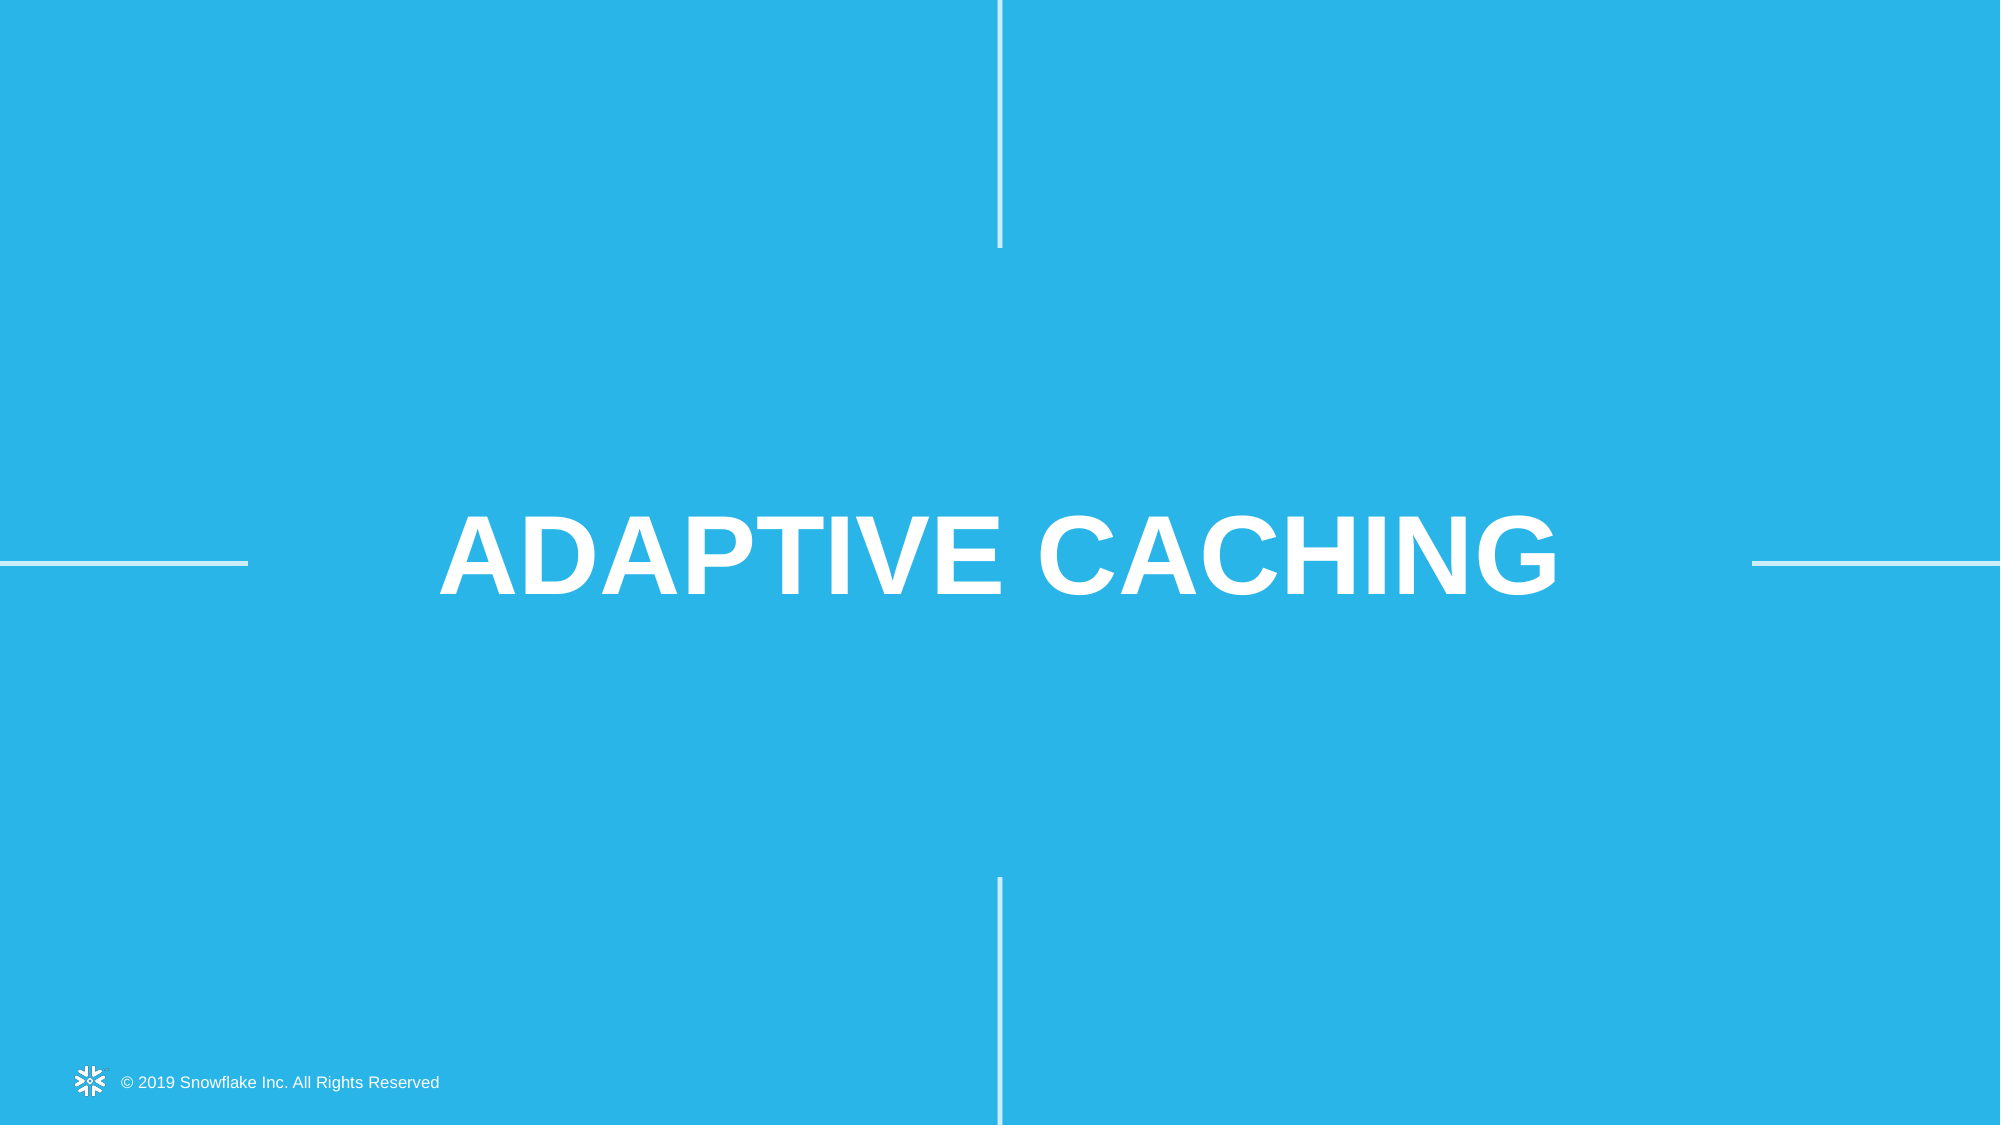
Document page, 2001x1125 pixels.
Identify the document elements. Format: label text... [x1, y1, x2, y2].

picture [73, 1064, 110, 1098]
list Adaptive Caching [287, 265, 1713, 860]
